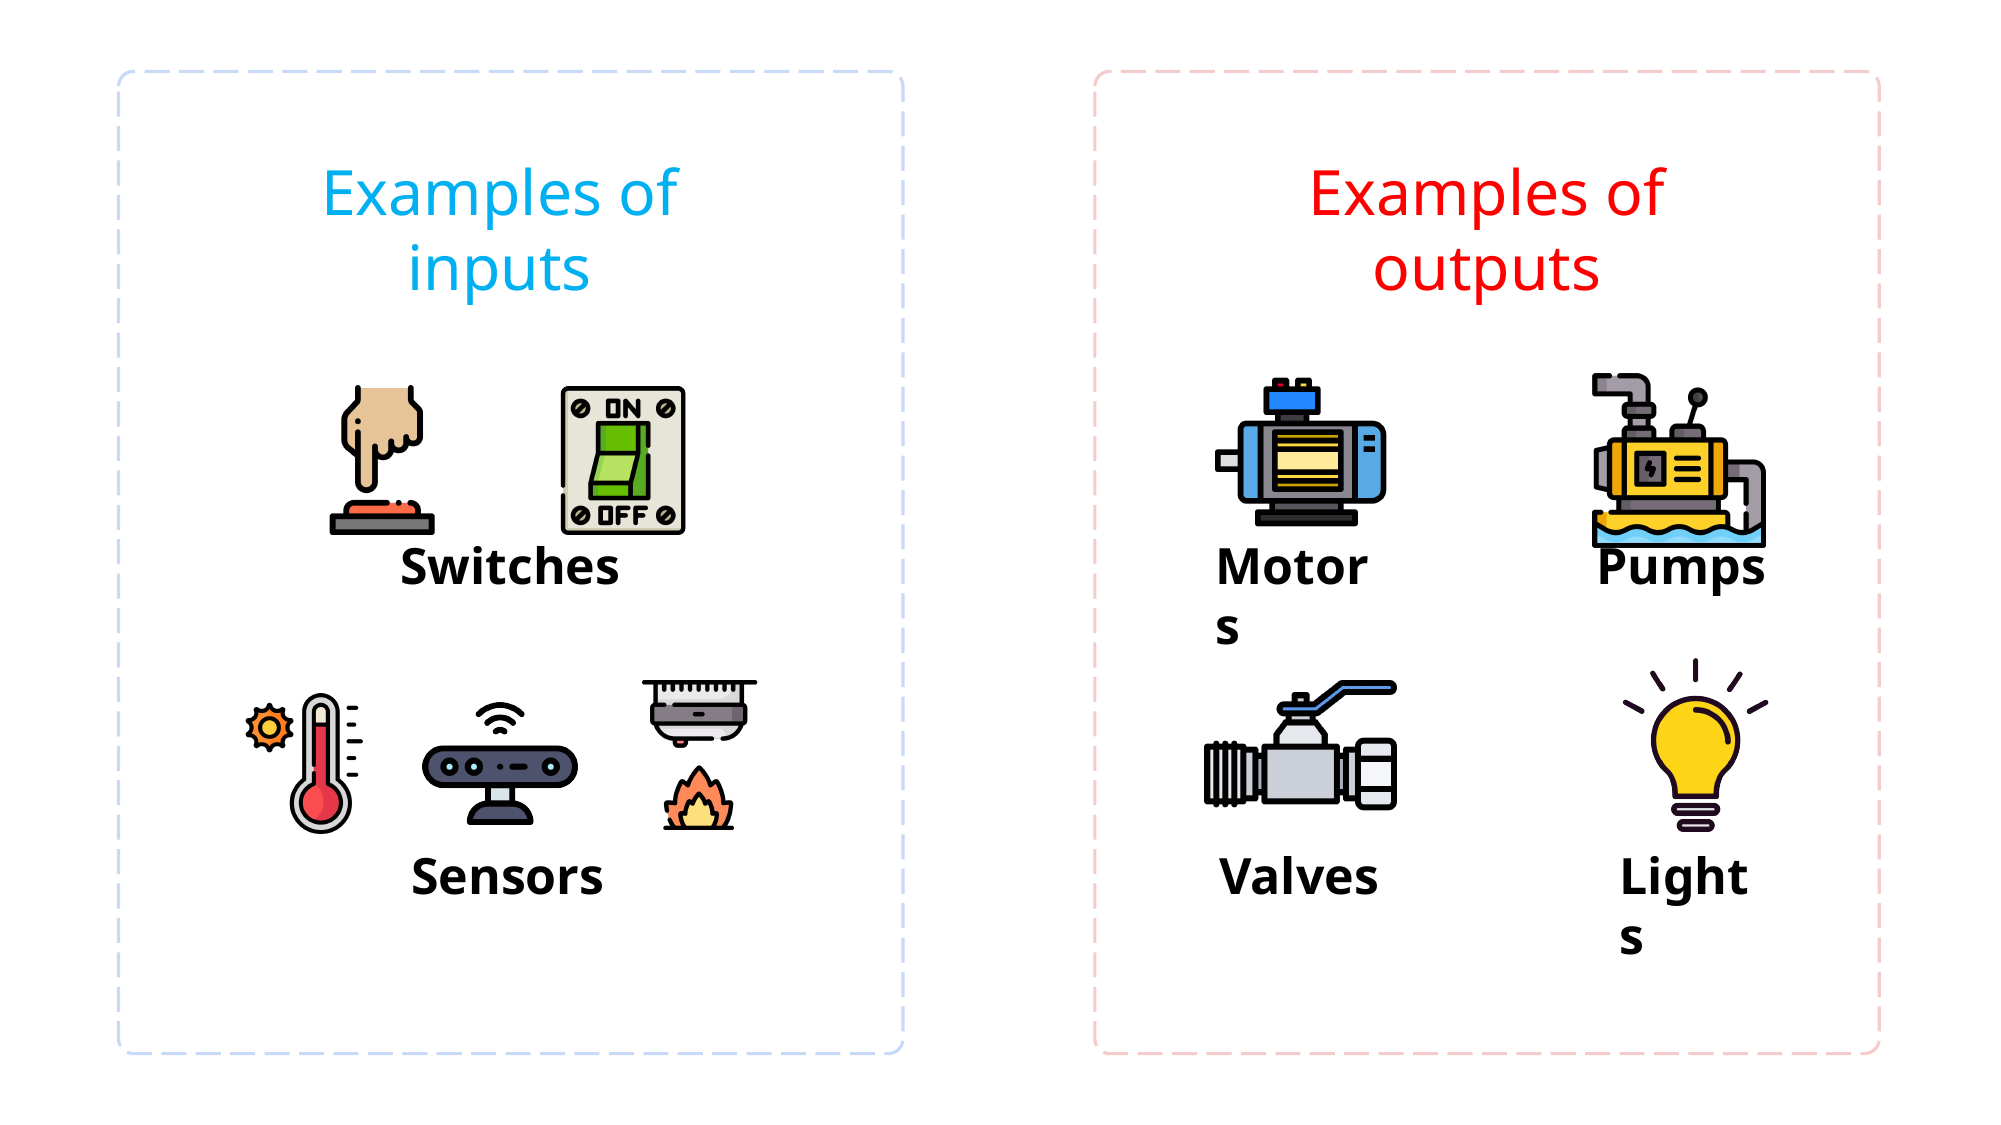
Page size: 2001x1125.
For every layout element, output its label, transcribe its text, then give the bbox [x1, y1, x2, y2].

picture [1203, 648, 1397, 842]
text_box Lights [1604, 836, 1787, 948]
text_box [118, 71, 904, 1054]
picture [421, 685, 578, 842]
text_box Motors [1200, 519, 1401, 638]
text_box Pumps [1581, 519, 1811, 638]
picture [624, 680, 774, 830]
picture [548, 386, 698, 535]
text_box Valves [1204, 850, 1397, 948]
text_box Examples of outputs [1232, 138, 1742, 321]
picture [1591, 373, 1767, 548]
text_box Examples of inputs [253, 138, 746, 321]
picture [306, 385, 457, 535]
text_box [1094, 71, 1880, 1054]
picture [1208, 369, 1392, 552]
picture [1608, 657, 1783, 832]
text_box Sensors [396, 829, 626, 948]
picture [233, 693, 375, 834]
text_box Switches [385, 519, 637, 638]
